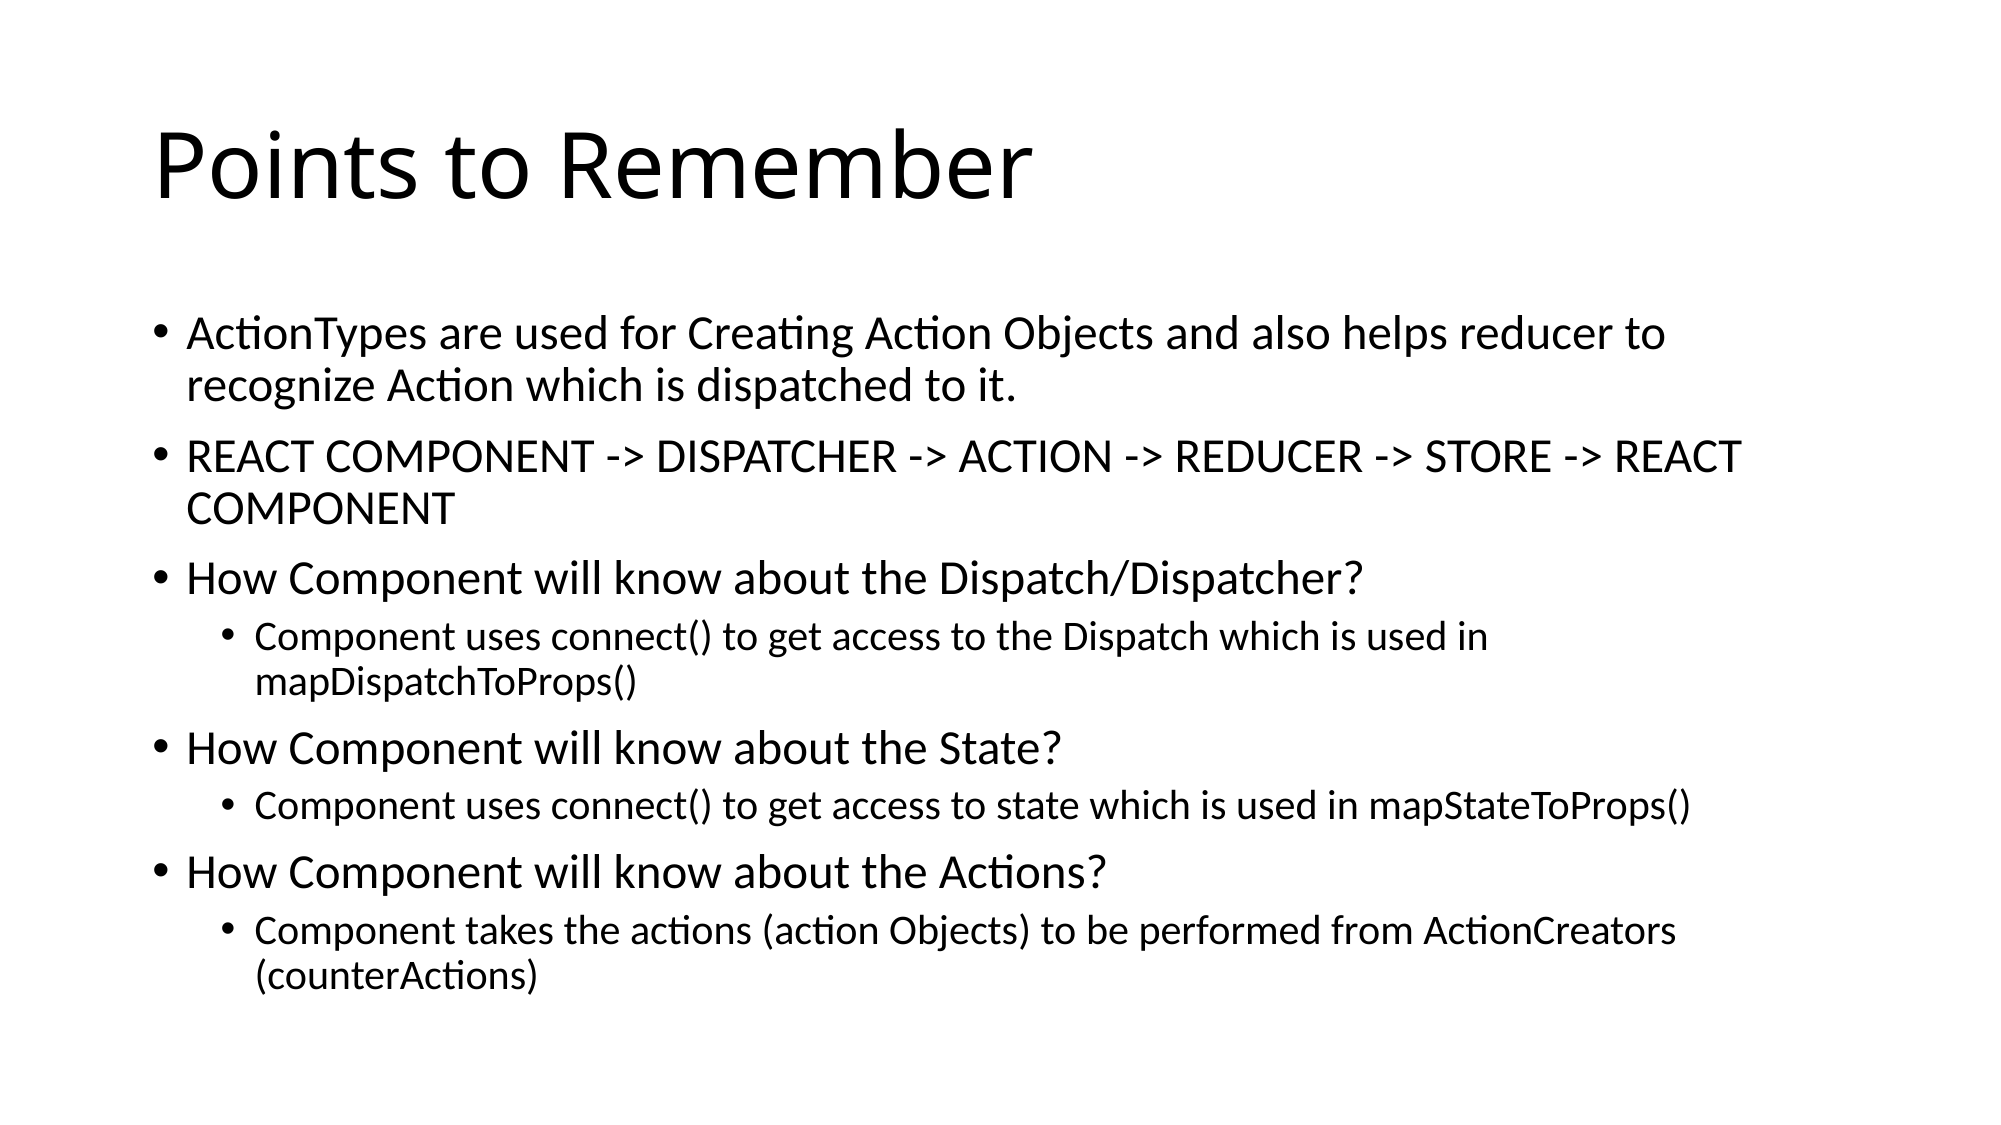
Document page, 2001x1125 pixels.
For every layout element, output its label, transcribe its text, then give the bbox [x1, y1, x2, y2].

list ActionTypes are used for Creating Action Objects and also helps reducer to recognize Action which is dispatched to it. REACT COMPONENT -> DISPATCHER -> ACTION -> REDUCER -> STORE -> REACT COMPONENT How Component will know about the Dispatch/Dispatcher? Component uses connect() to get access to the Dispatch which is used in mapDispatchToProps() How Component will know about the State? Component uses connect() to get access to state which is used in mapStateToProps() How Component will know about the Actions? Component takes the actions (action Objects) to be performed from ActionCreators (counterActions) [137, 299, 1863, 1014]
title Points to Remember [137, 59, 1863, 278]
